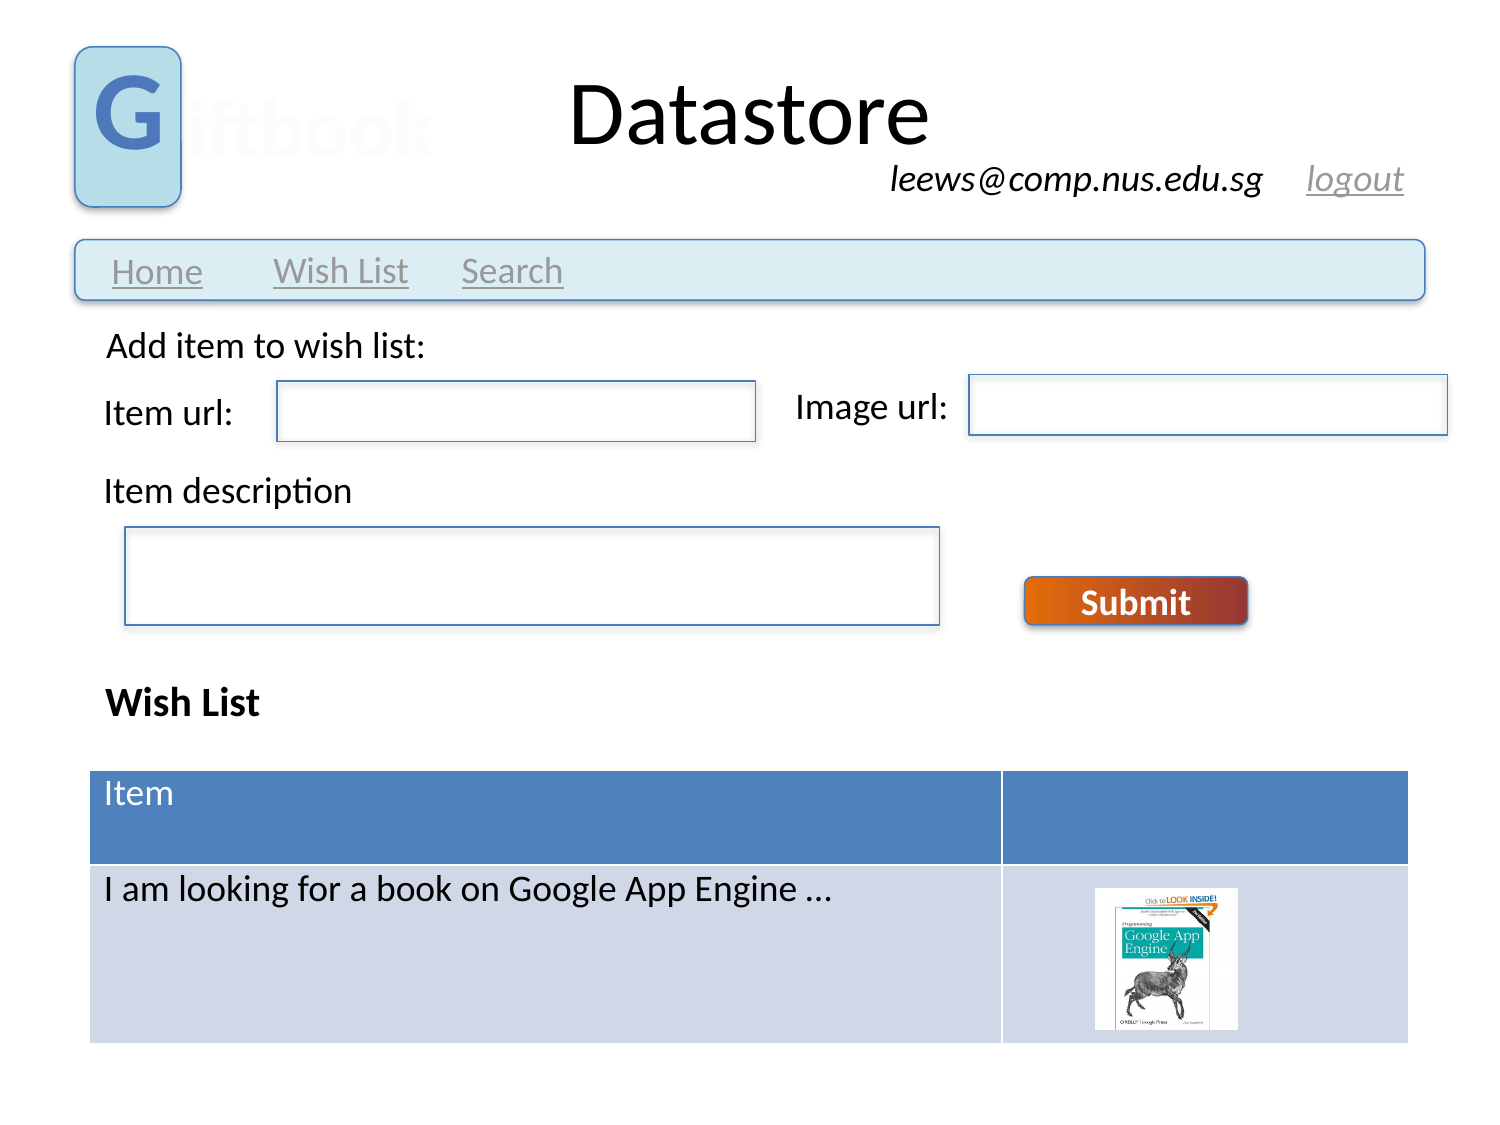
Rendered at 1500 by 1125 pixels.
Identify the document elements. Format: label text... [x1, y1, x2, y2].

text_box [124, 526, 940, 626]
table_cell I am looking for a book on Google App Engine … [90, 866, 1001, 1043]
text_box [88, 380, 756, 442]
table_header [1003, 771, 1408, 864]
text_box Submit [1023, 576, 1249, 626]
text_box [780, 374, 1448, 436]
title Datastore [75, 45, 1425, 198]
text_box Add item to wish list: [91, 313, 442, 374]
table_cell [1003, 866, 1408, 1043]
text_box Wish List [90, 667, 276, 733]
picture [1095, 887, 1238, 1031]
table_header Item [90, 771, 1001, 864]
text_box Item description [88, 458, 996, 518]
